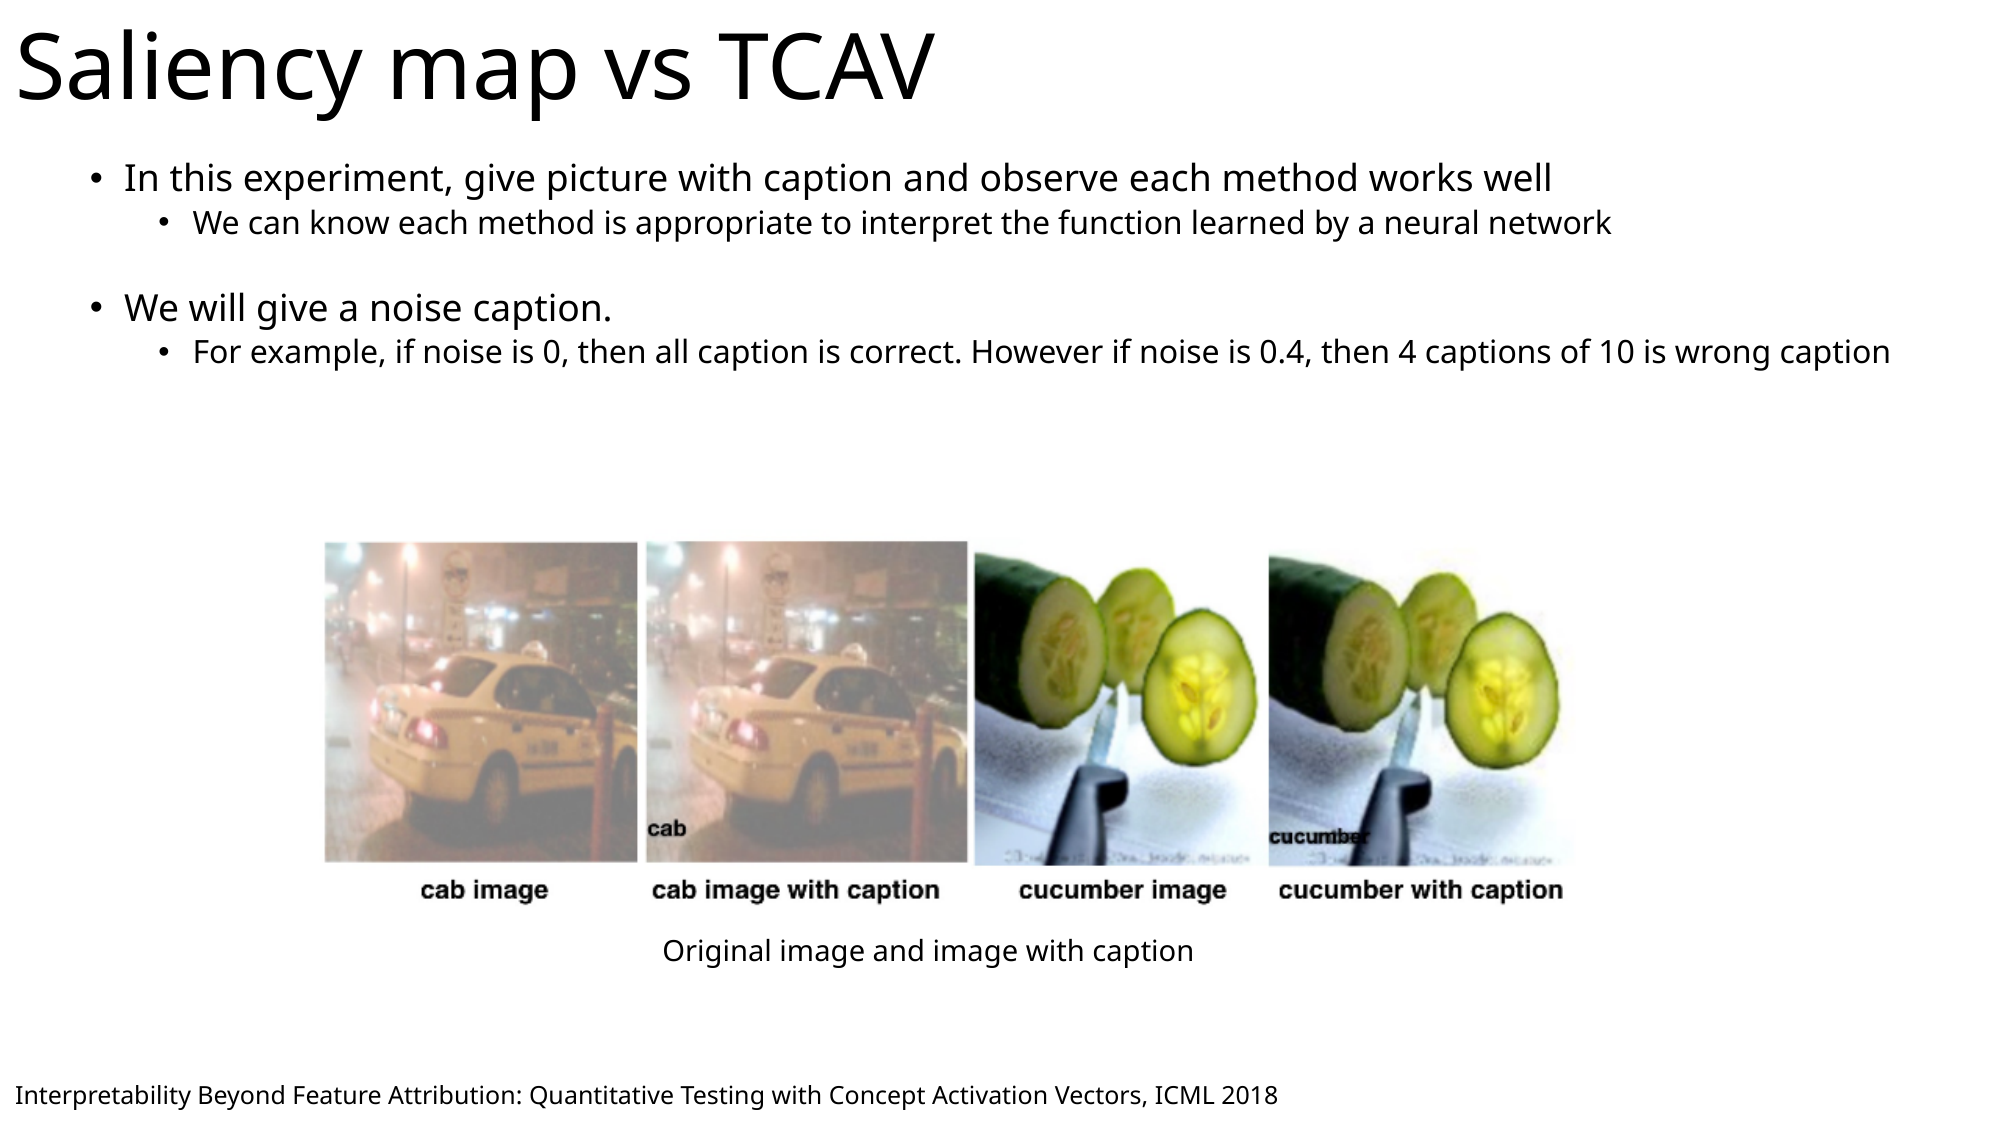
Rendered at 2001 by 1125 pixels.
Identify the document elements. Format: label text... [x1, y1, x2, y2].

text_box Saliency map vs TCAV [0, 0, 1725, 141]
text_box In this experiment, give picture with caption and observe each method works well We can know each method is appropriate to interpret the function learned by a neural network We will give a noise caption. For example, if noise is 0, then all caption is correct. However if noise is 0.4, then 4 captions of 10 is wrong caption [74, 152, 1959, 403]
text_box Original image and image with caption [647, 924, 1364, 975]
picture [300, 518, 1588, 913]
